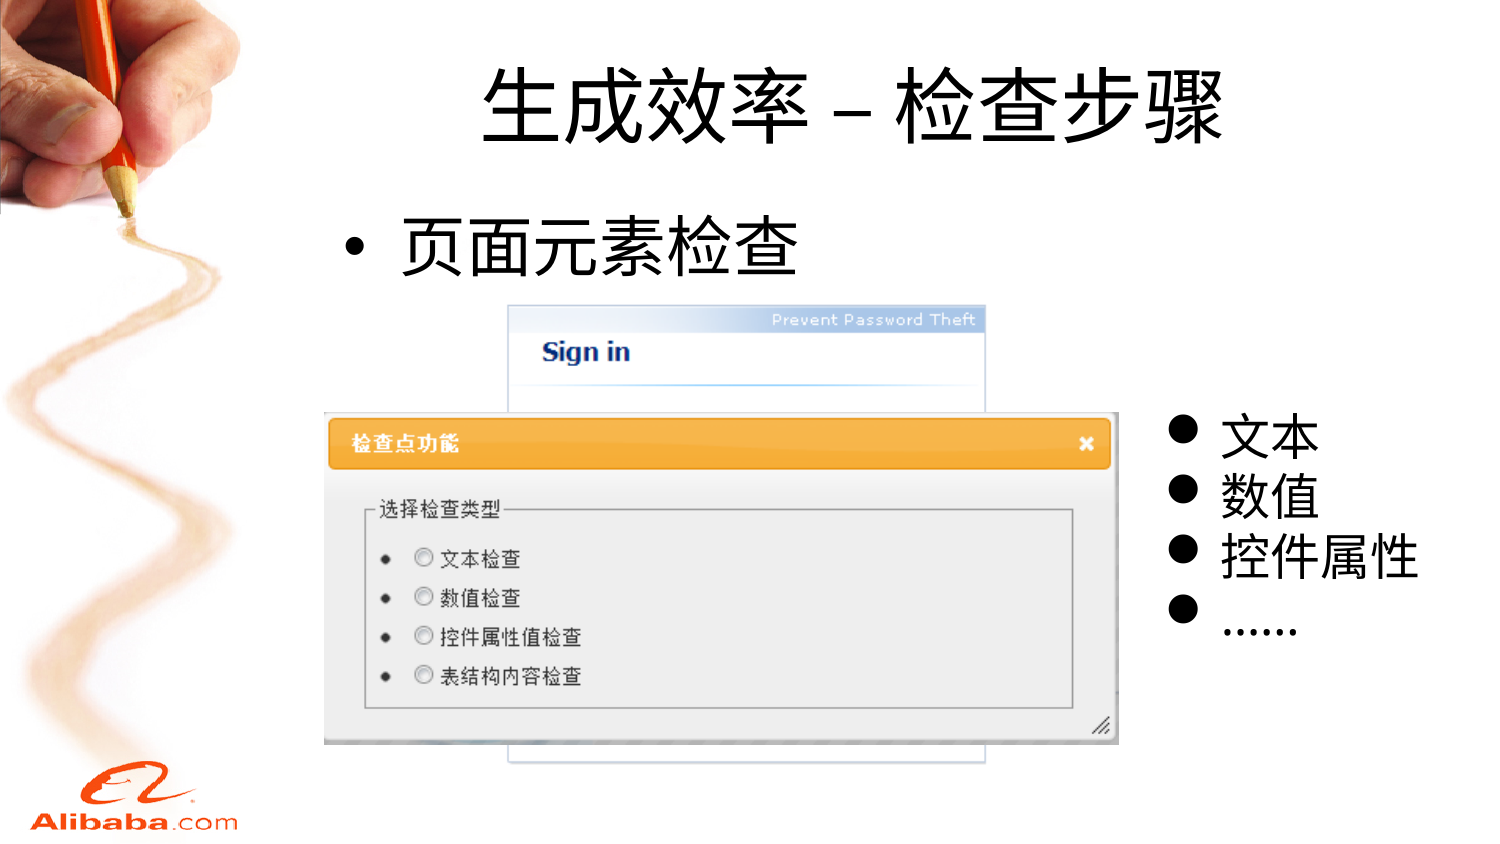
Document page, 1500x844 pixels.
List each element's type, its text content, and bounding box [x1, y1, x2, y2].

picture [0, 0, 1500, 844]
list 页面元素检查 [327, 197, 1500, 801]
title 生成效率 – 检查步骤 [281, 33, 1426, 175]
text_box 文本 数值 控件属性 …… [1149, 398, 1469, 653]
